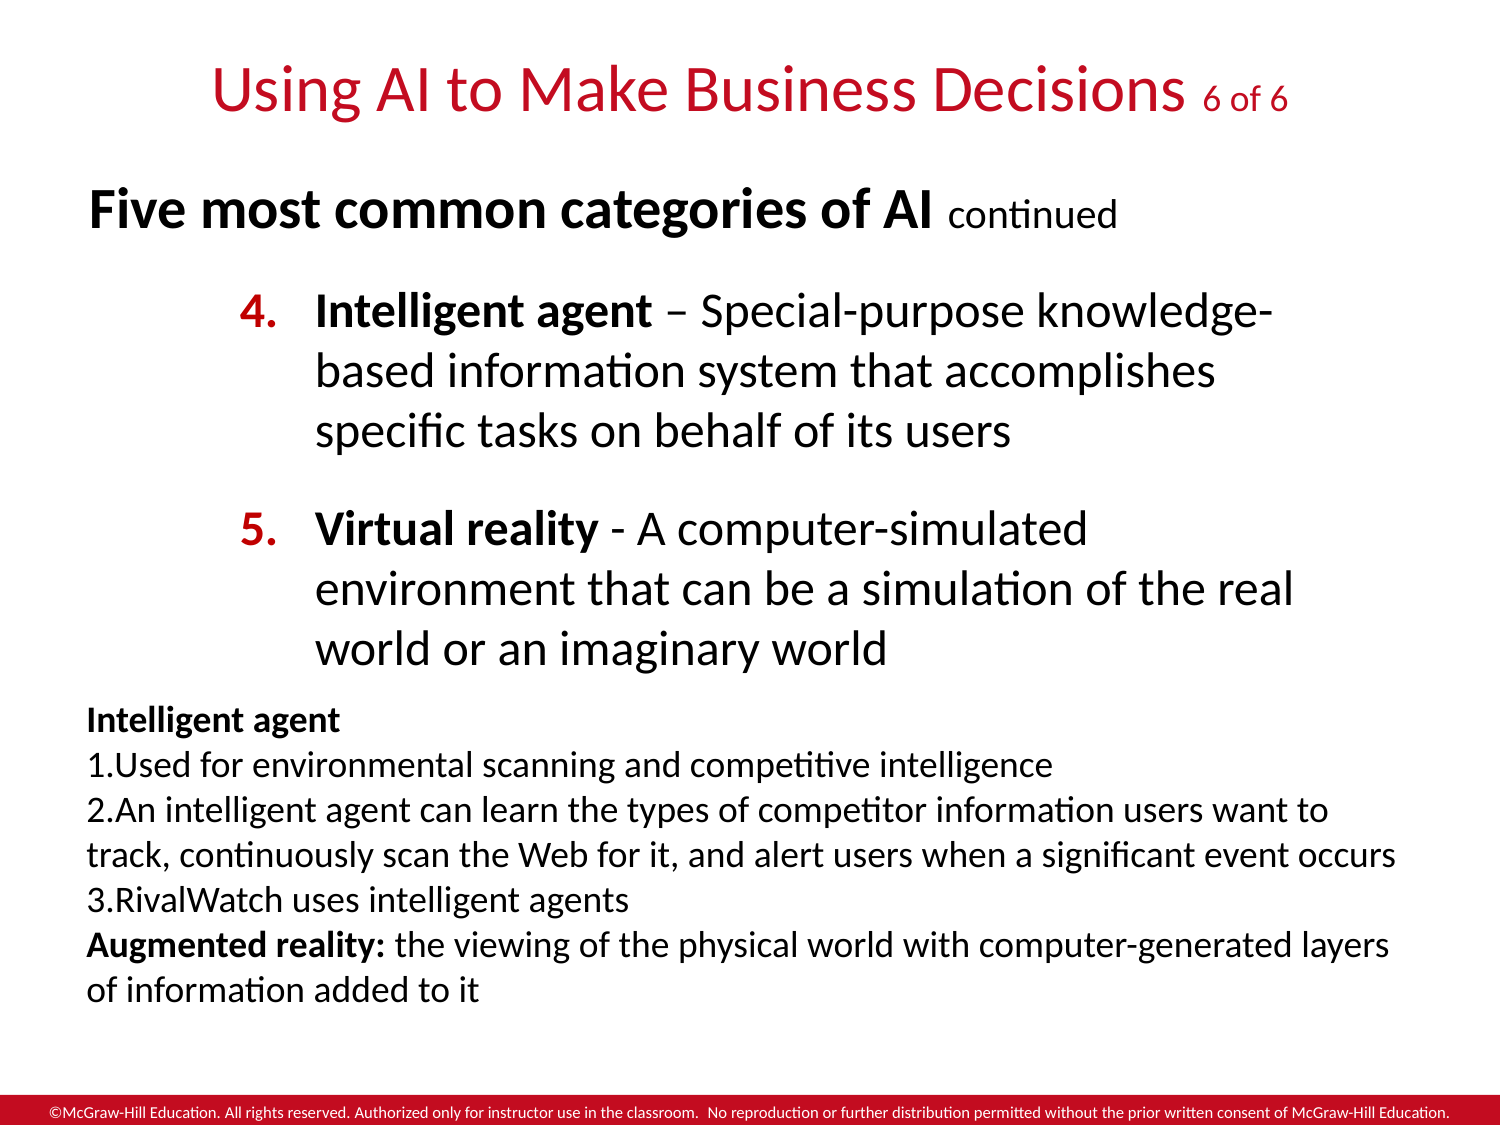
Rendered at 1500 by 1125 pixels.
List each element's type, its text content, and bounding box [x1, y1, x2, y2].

list Five most common categories of AI continued Intelligent agent – Special-purpose knowledge-based information system that accomplishes specific tasks on behalf of its users Virtual reality - A computer-simulated environment that can be a simulation of the real world or an imaginary world [75, 162, 1350, 687]
title Using AI to Make Business Decisions 6 of 6 [0, 37, 1500, 138]
text_box Intelligent agent 1.Used for environmental scanning and competitive intelligence 2.An intelligent agent can learn the types of competitor information users want to track, continuously scan the Web for it, and alert users when a significant event occurs 3.RivalWatch uses intelligent agents Augmented reality: the viewing of the physical world with computer-generated layers of information added to it [71, 687, 1425, 1018]
